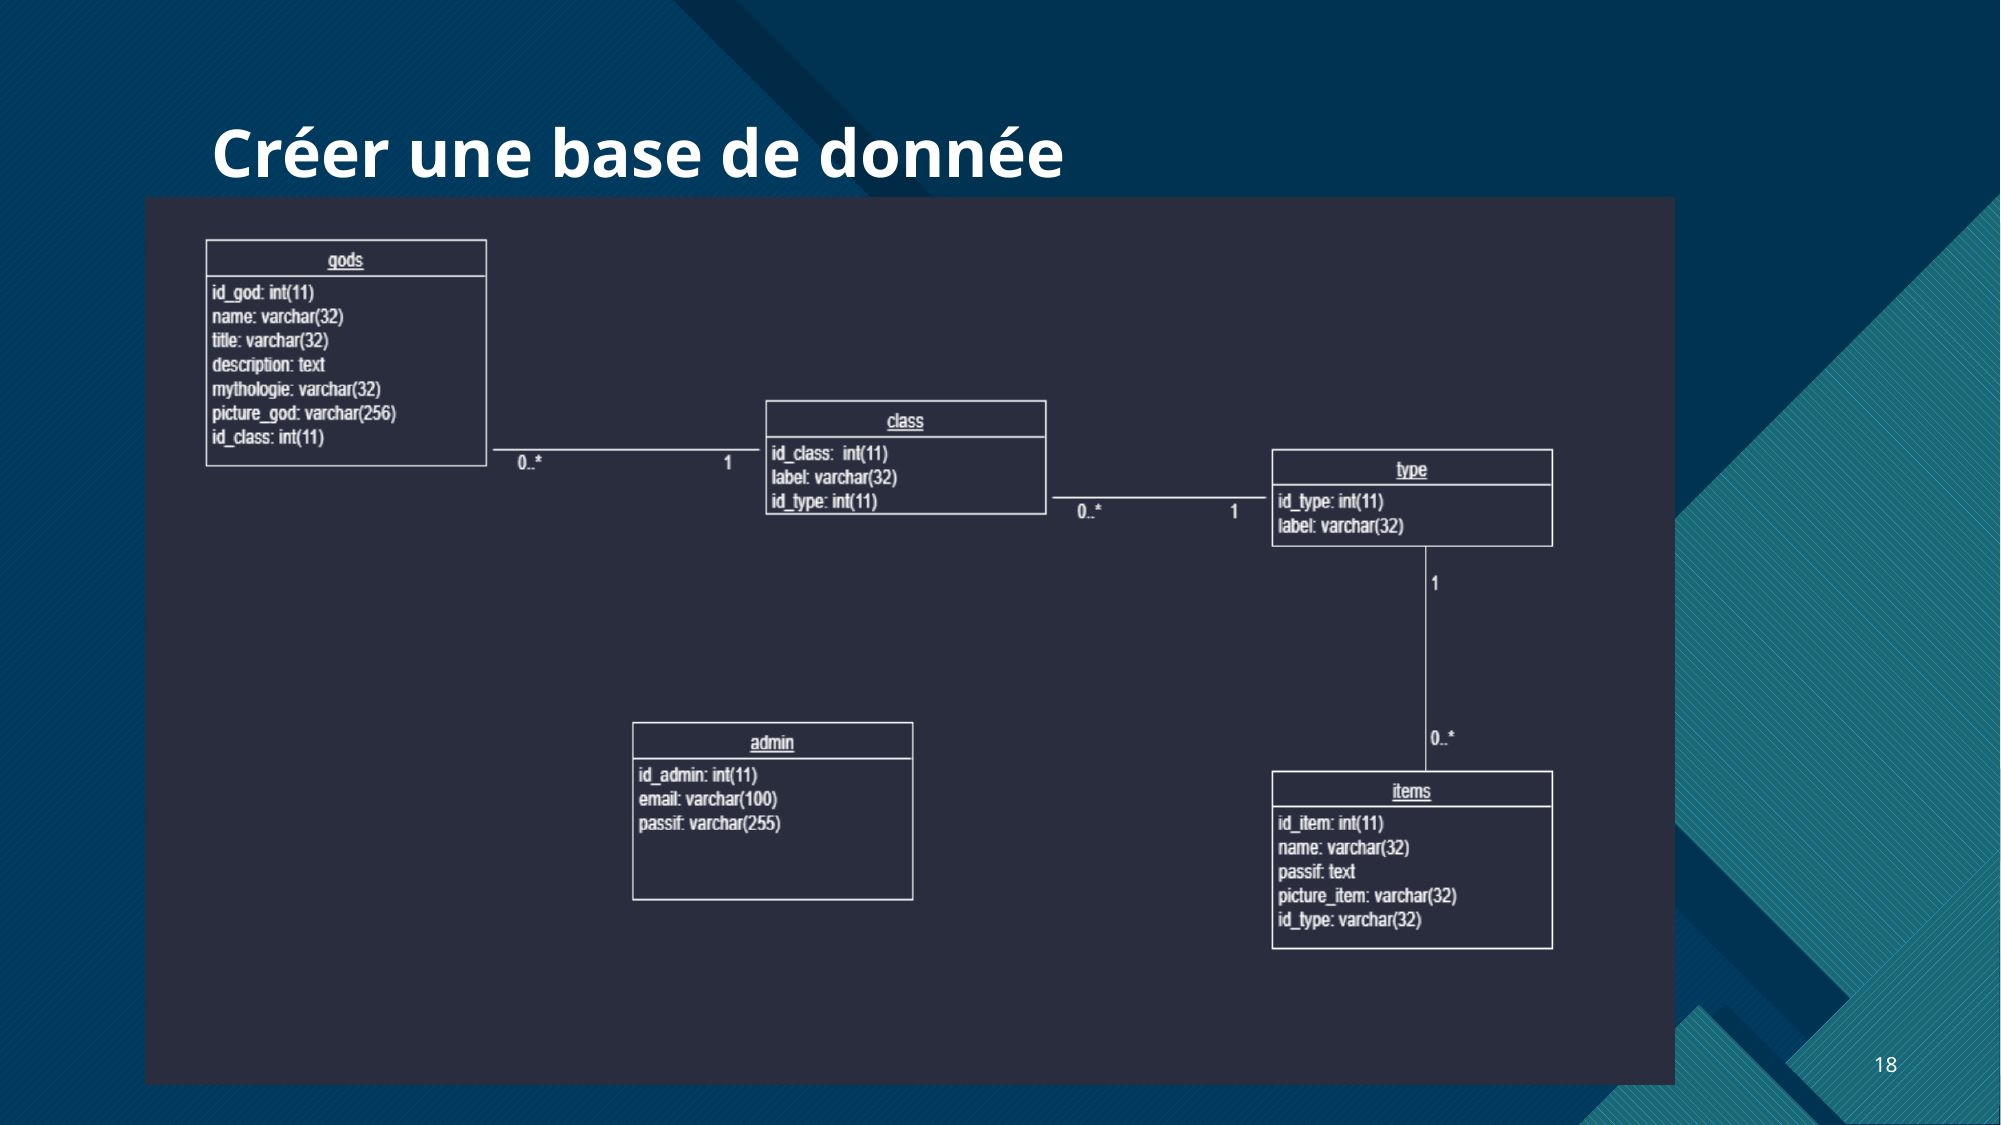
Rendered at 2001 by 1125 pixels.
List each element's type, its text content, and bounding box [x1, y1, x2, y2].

picture [145, 197, 1675, 1086]
title Maquettage de l’application [1675, 527, 2001, 1064]
title Créer une base de donnée [196, 97, 1163, 197]
slide_number 18 [1845, 1035, 1913, 1096]
